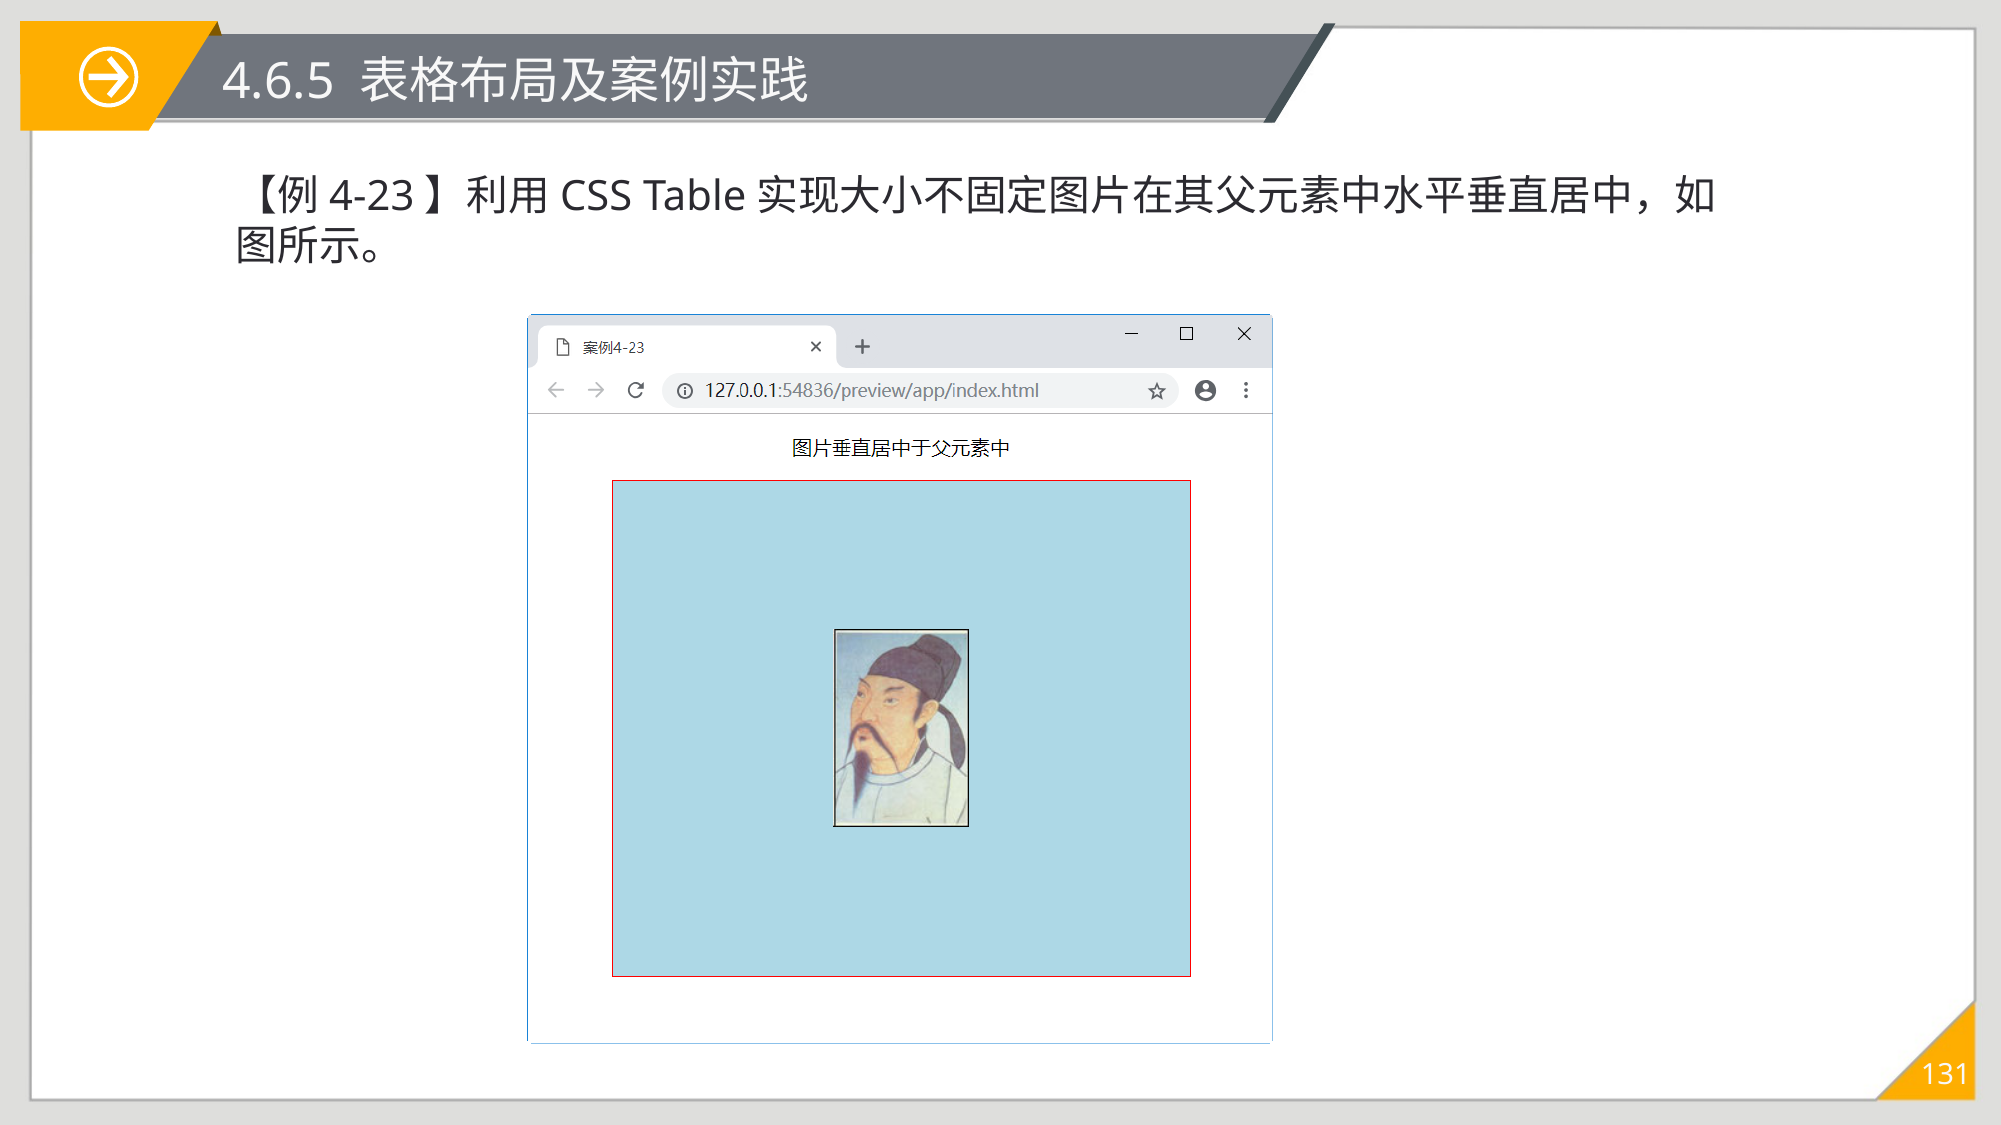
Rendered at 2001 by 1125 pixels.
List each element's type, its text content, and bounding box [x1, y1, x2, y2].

picture [0, 0, 2001, 1125]
list 【例4-23】利用CSS Table实现大小不固定图片在其父元素中水平垂直居中，如图所示。 [220, 160, 1757, 394]
title 4.6.5 表格布局及案例实践 [206, 26, 1792, 131]
